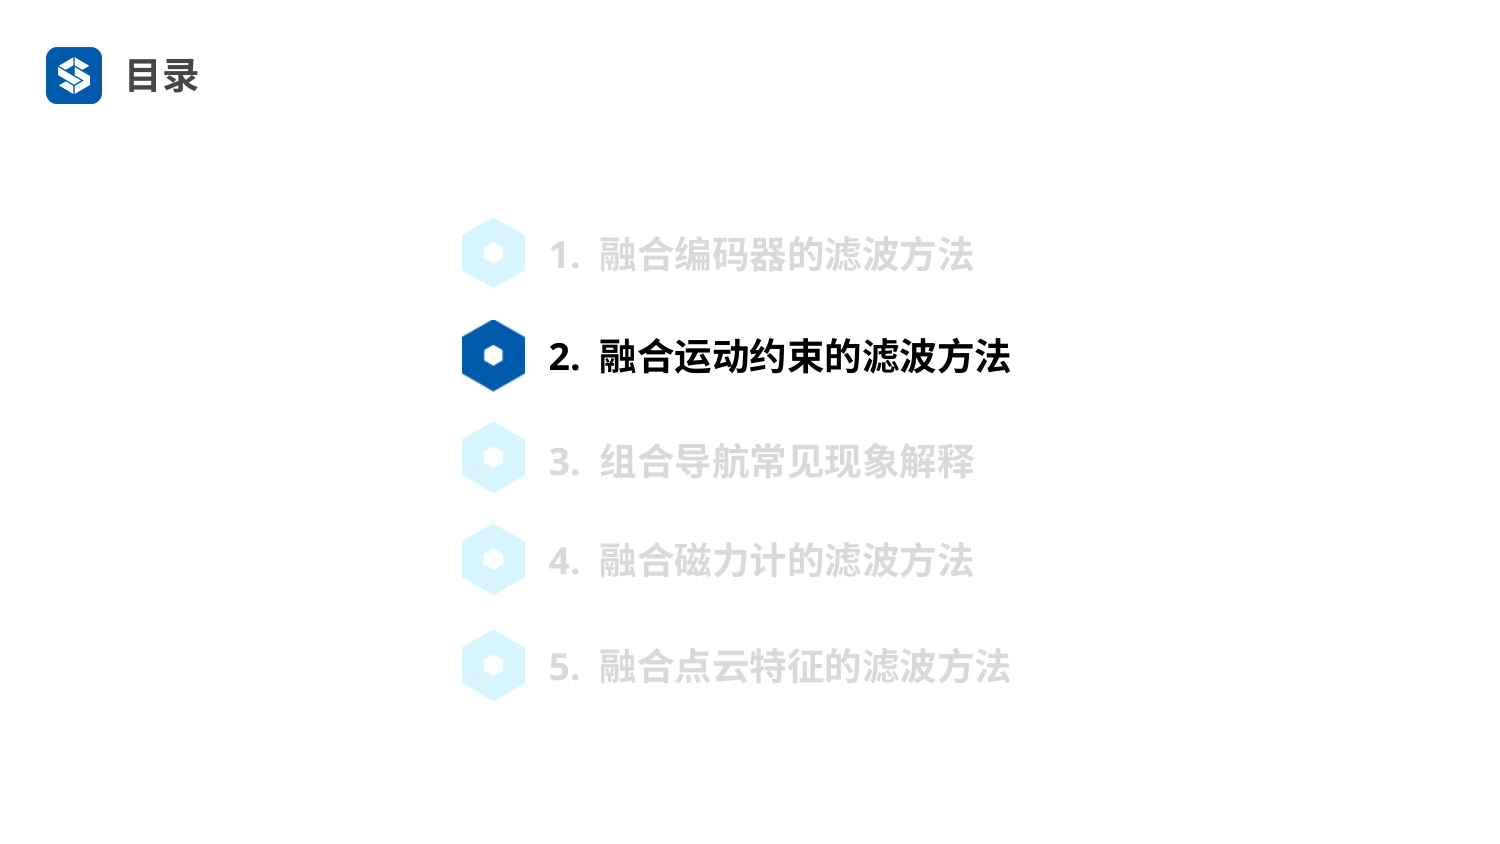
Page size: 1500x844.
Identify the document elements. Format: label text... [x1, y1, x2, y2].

picture [462, 218, 525, 289]
picture [462, 422, 525, 494]
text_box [46, 44, 431, 106]
text_box 1. 融合编码器的滤波方法 [533, 223, 1186, 284]
picture [462, 524, 525, 596]
text_box 5. 融合点云特征的滤波方法 [533, 635, 1186, 696]
picture [462, 320, 525, 392]
text_box 2. 融合运动约束的滤波方法 [533, 325, 1186, 386]
picture [462, 630, 525, 702]
text_box 4. 融合磁力计的滤波方法 [533, 529, 1186, 590]
text_box 3. 组合导航常见现象解释 [533, 430, 1186, 491]
